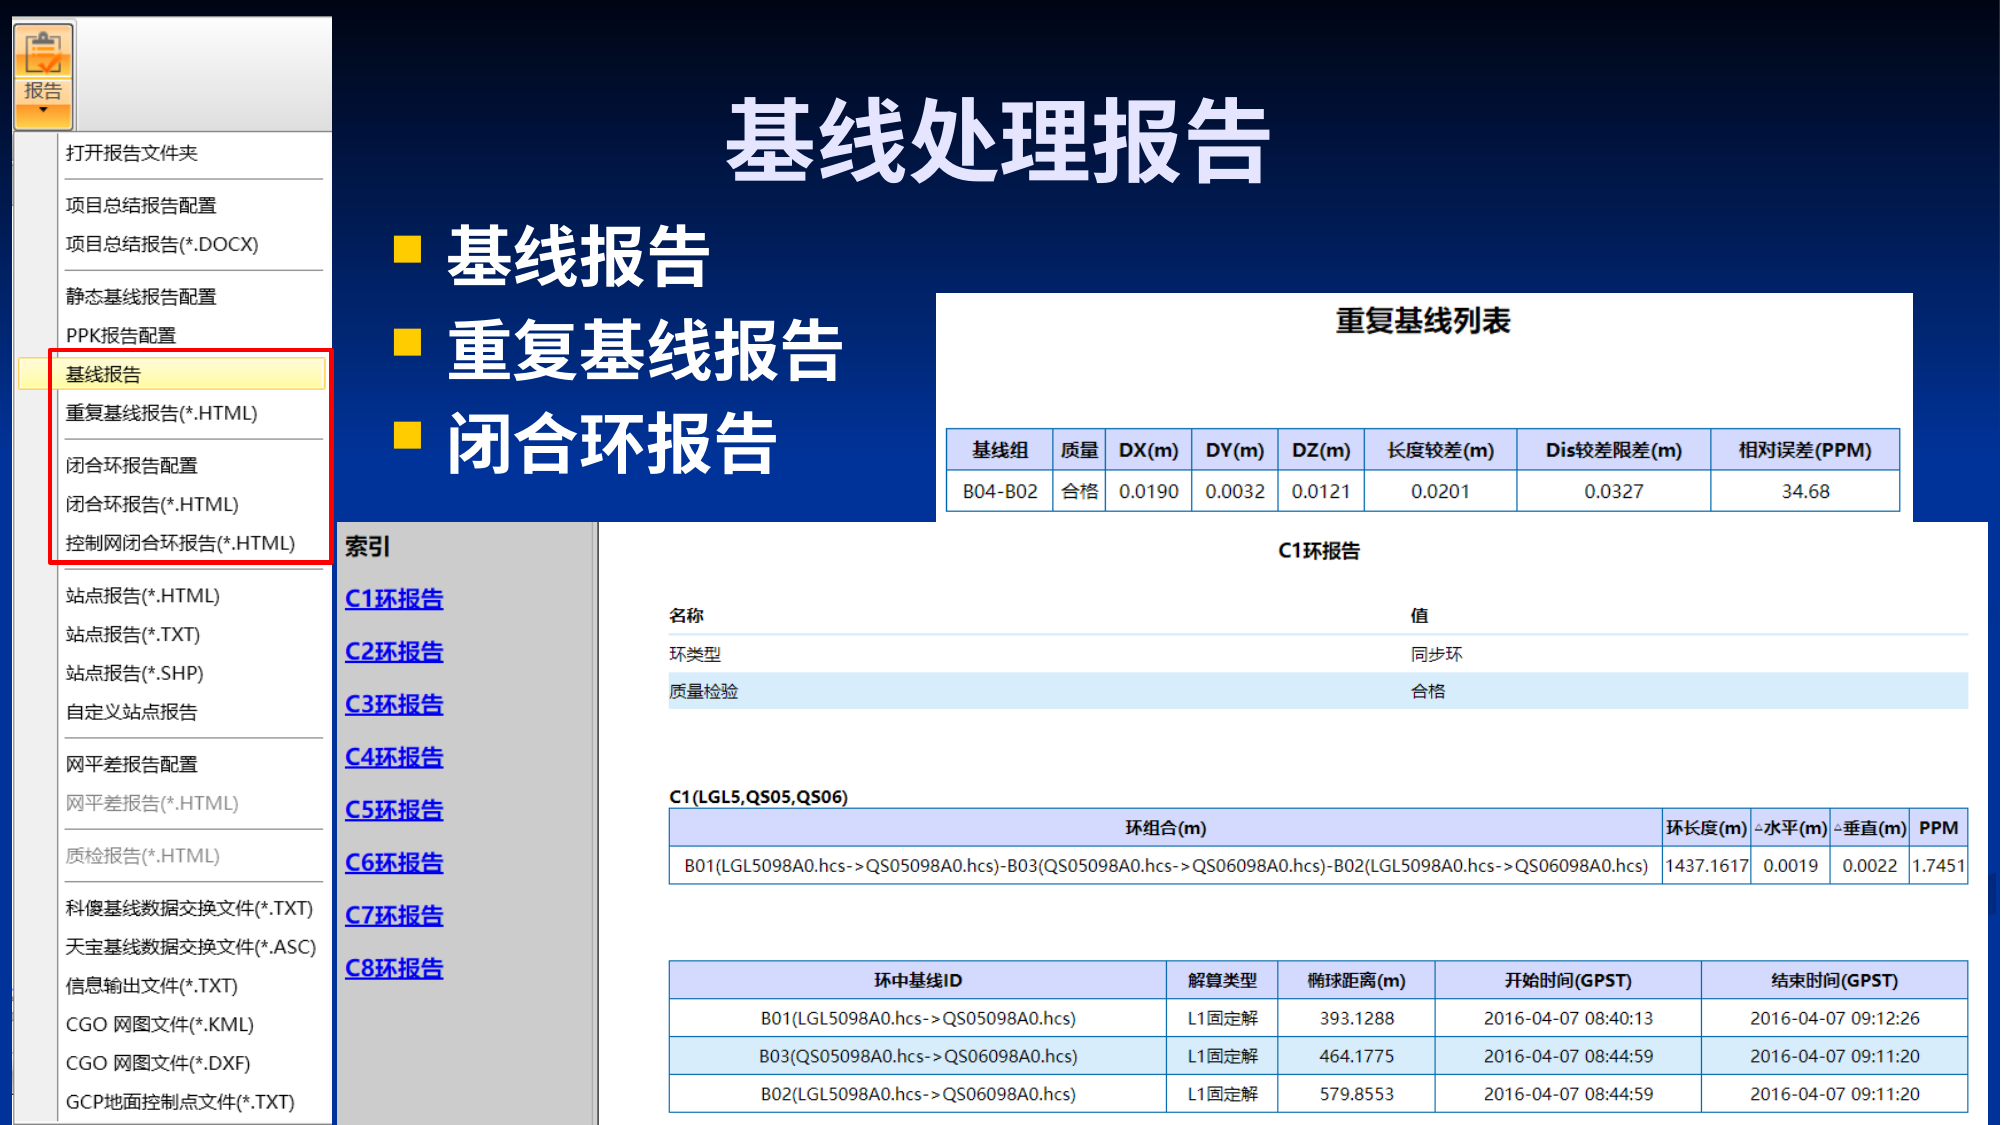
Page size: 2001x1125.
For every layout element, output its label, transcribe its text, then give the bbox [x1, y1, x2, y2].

title 基线处理报告 [335, 45, 1900, 233]
picture [337, 292, 1988, 1125]
list 基线报告 重复基线报告 闭合环报告 [375, 207, 1907, 521]
picture [12, 15, 332, 1125]
